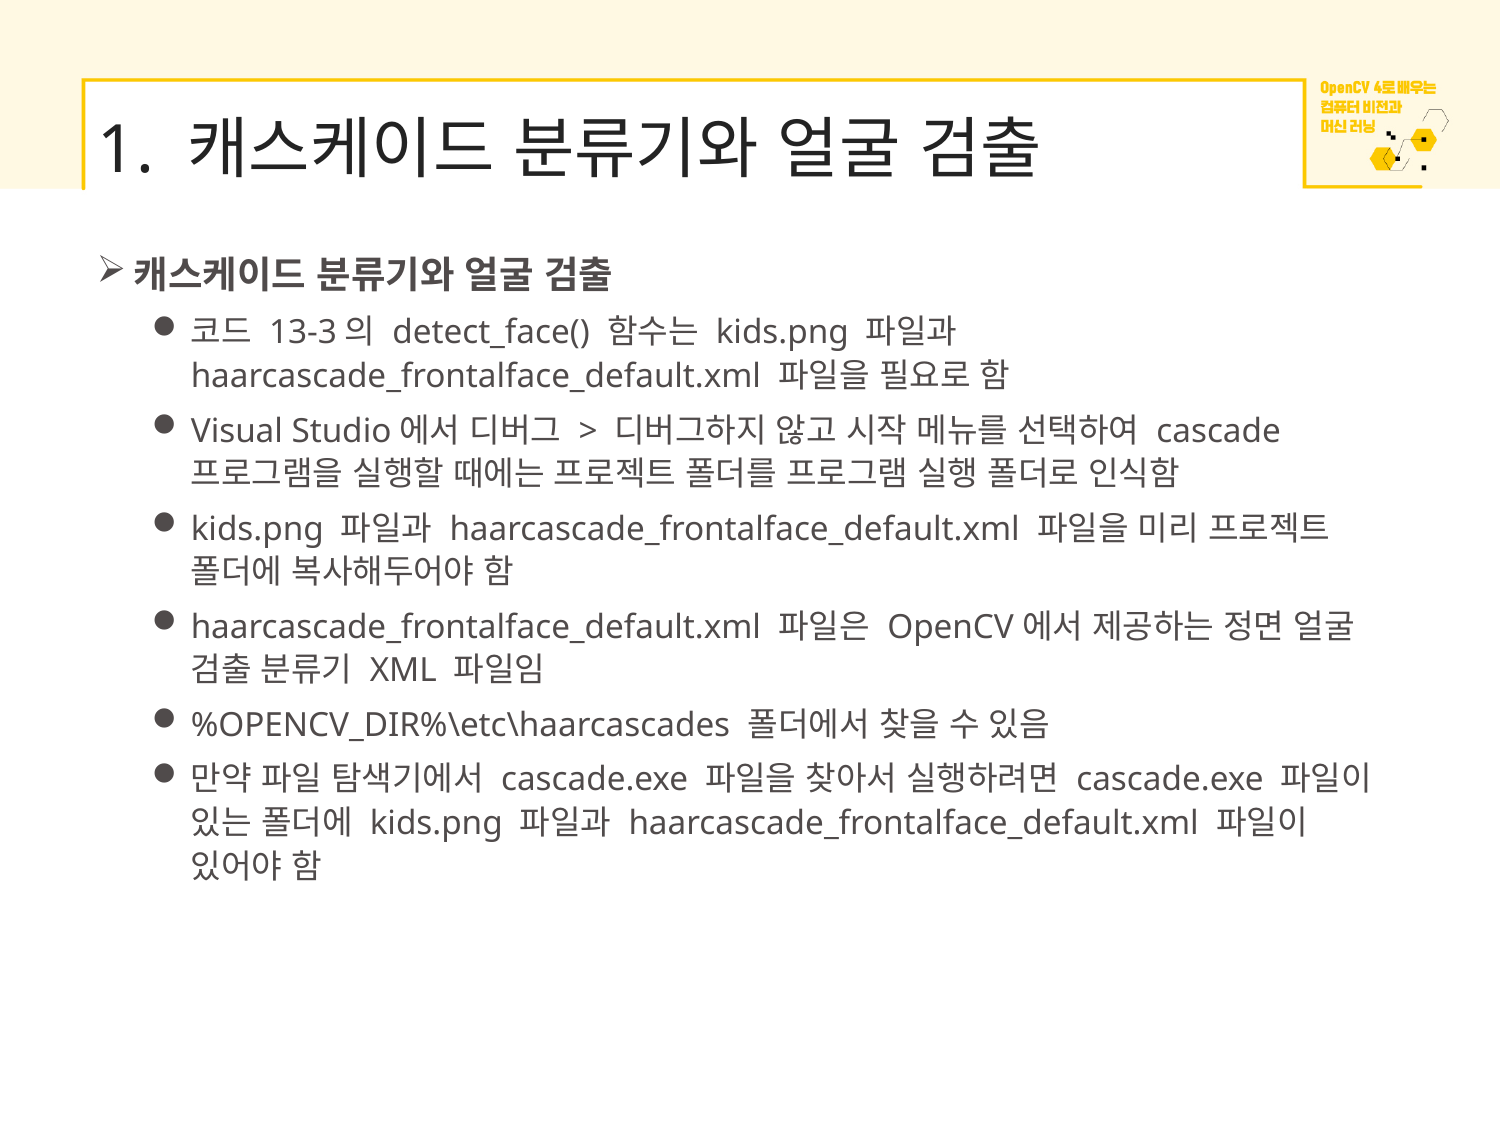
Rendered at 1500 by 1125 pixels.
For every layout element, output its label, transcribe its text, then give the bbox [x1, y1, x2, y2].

title 1. 캐스케이드 분류기와 얼굴 검출 [82, 61, 1413, 193]
list 캐스케이드 분류기와 얼굴 검출 코드 13-3의 detect_face() 함수는 kids.png 파일과 haarcascade_frontalface_default.xml 파일을 필요로 함 Visual Studio에서 디버그 > 디버그하지 않고 시작 메뉴를 선택하여 cascade 프로그램을 실행할 때에는 프로젝트 폴더를 프로그램 실행 폴더로 인식함 kids.png 파일과 haarcascade_frontalface_default.xml 파일을 미리 프로젝트 폴더에 복사해두어야 함 haarcascade_frontalface_default.xml 파일은 OpenCV에서 제공하는 정면 얼굴 검출 분류기 XML 파일임 %OPENCV_DIR%\etc\haarcascades 폴더에서 찾을 수 있음 만약 파일 탐색기에서 cascade.exe 파일을 찾아서 실행하려면 cascade.exe 파일이 있는 폴더에 kids.png 파일과 haarcascade_frontalface_default.xml 파일이 있어야 함 [81, 239, 1412, 1054]
picture [0, 0, 1500, 1125]
